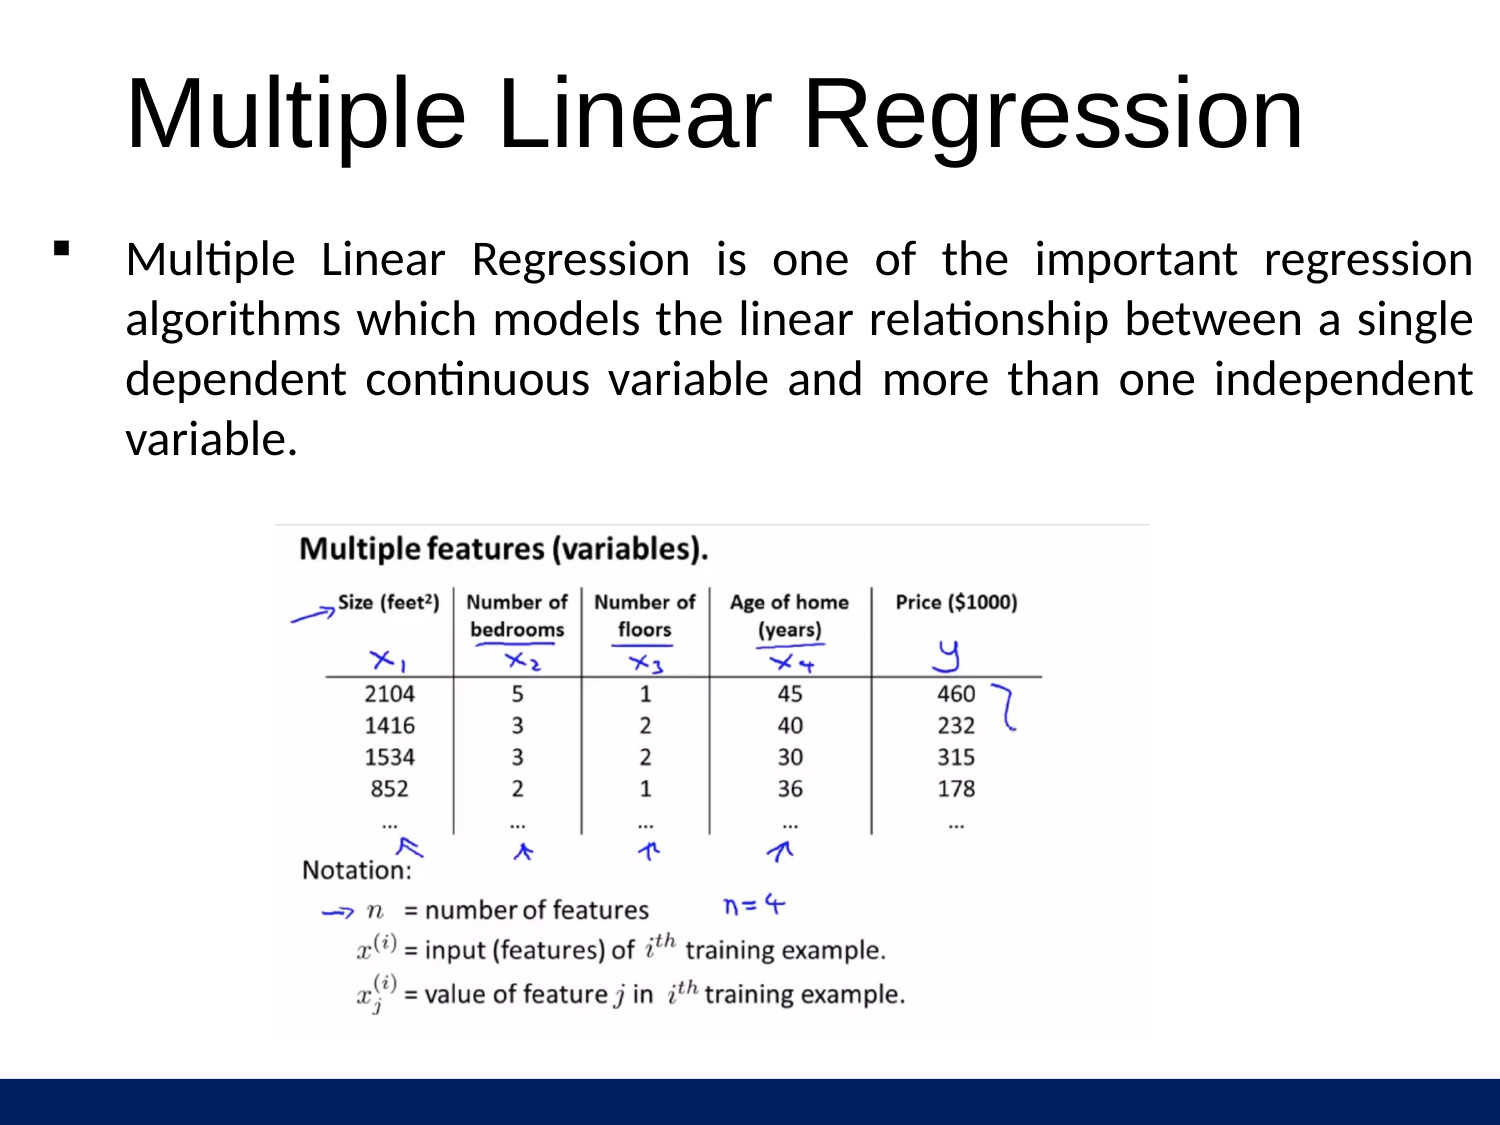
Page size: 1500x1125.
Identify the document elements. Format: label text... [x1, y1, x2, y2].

list Multiple Linear Regression is one of the important regression algorithms which models the linear relationship between a single dependent continuous variable and more than one independent variable. [50, 224, 1475, 468]
picture [274, 524, 1151, 1041]
title Multiple Linear Regression [124, 47, 1376, 170]
